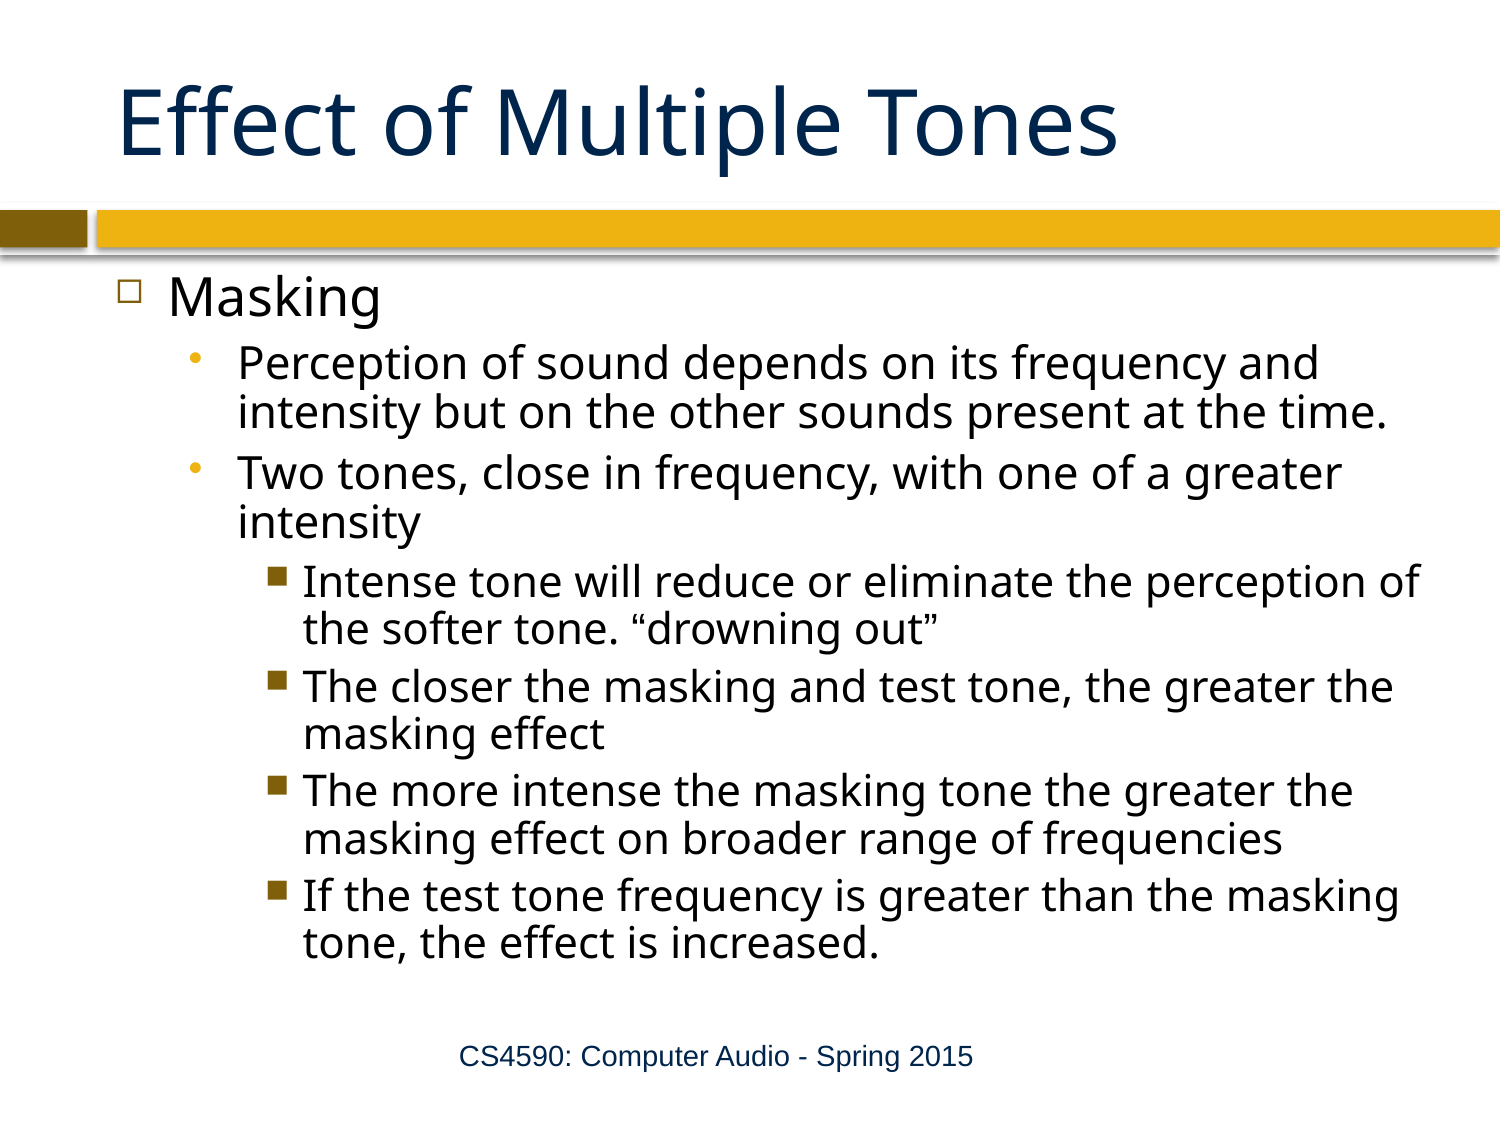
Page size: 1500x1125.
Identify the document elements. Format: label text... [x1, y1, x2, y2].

footer CS4590: Computer Audio - Spring 2015 [99, 1024, 990, 1085]
title Effect of Multiple Tones [100, 37, 1438, 200]
list Masking Perception of sound depends on its frequency and intensity but on the other sounds present at the time. Two tones, close in frequency, with one of a greater intensity Intense tone will reduce or eliminate the perception of the softer tone. “drowning out” The closer the masking and test tone, the greater the masking effect The more intense the masking tone the greater the masking effect on broader range of frequencies If the test tone frequency is greater than the masking tone, the effect is increased. [100, 262, 1438, 1000]
